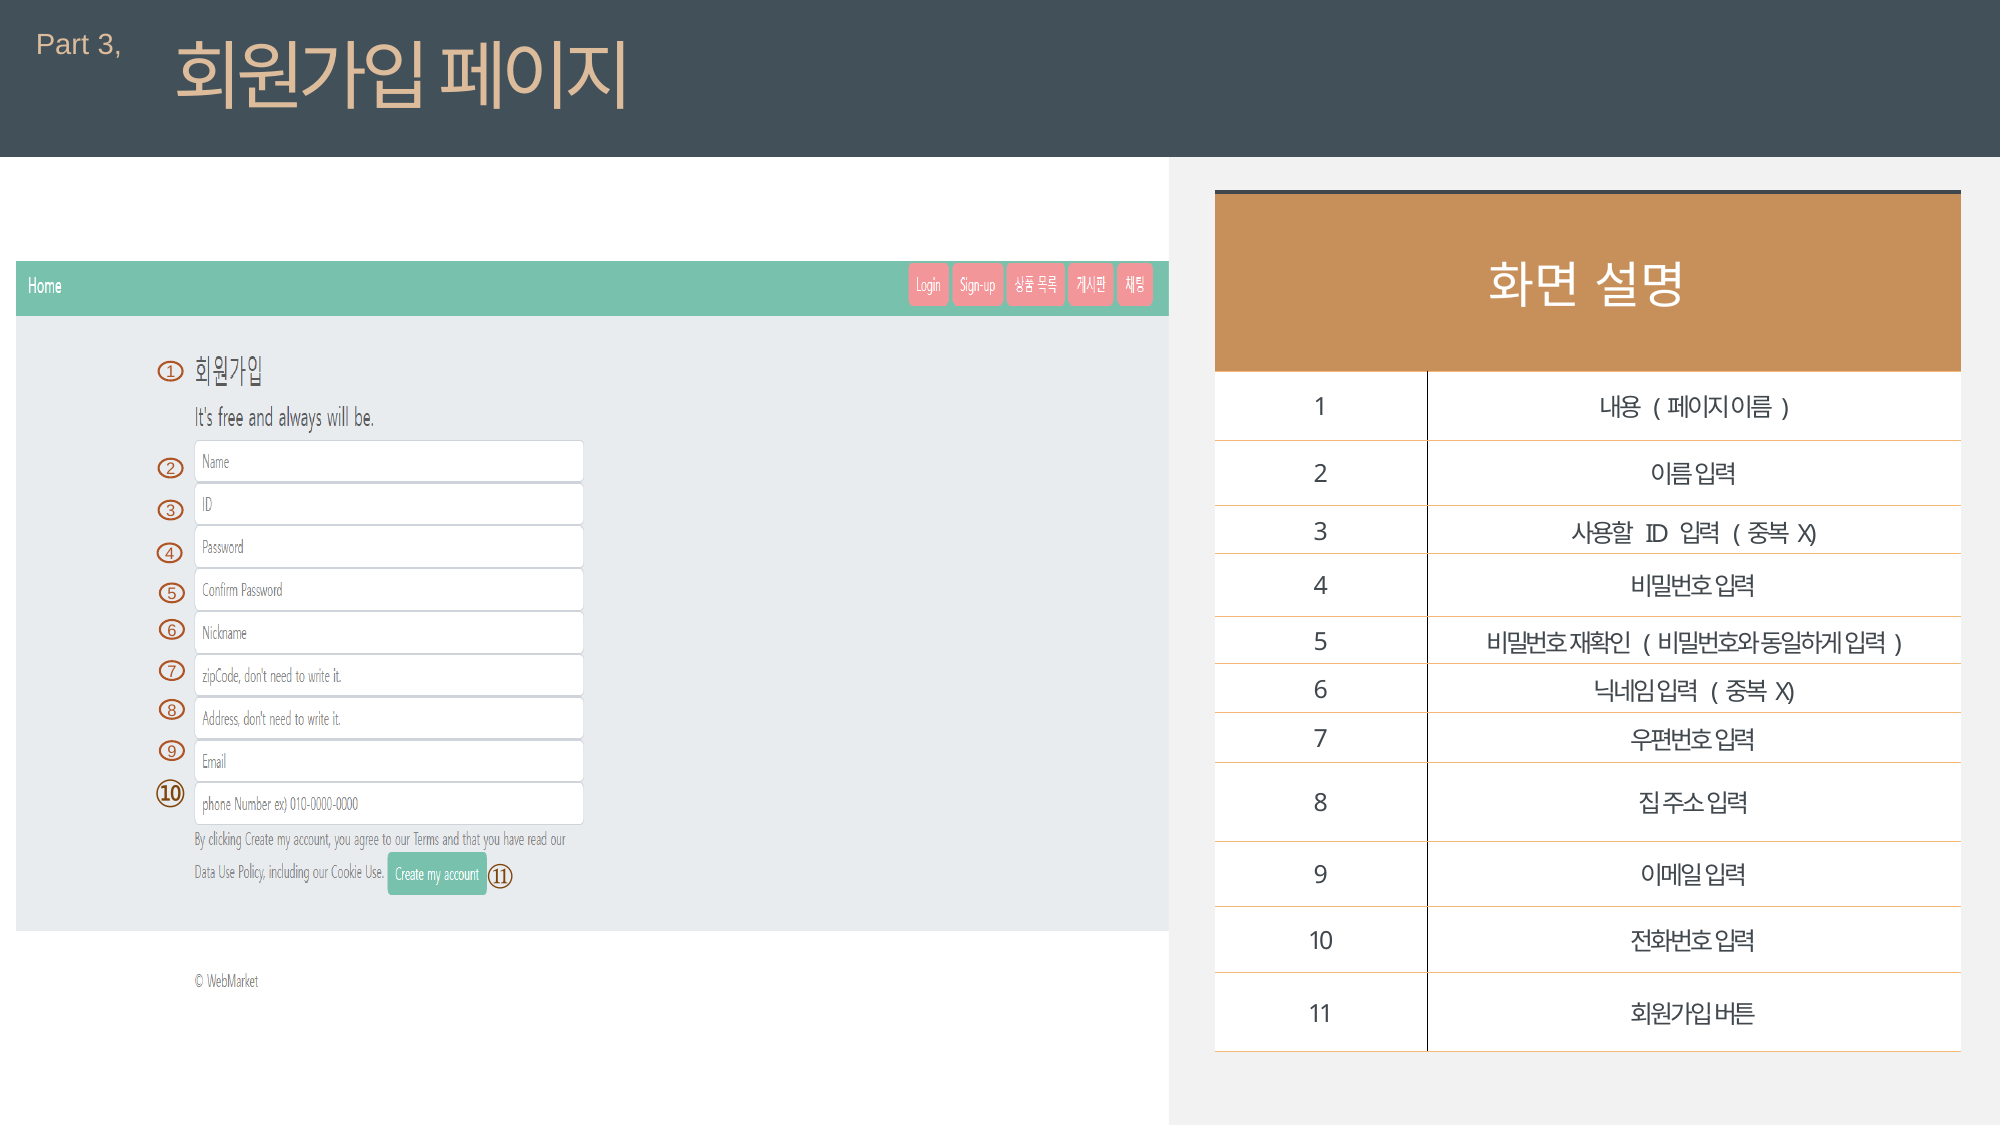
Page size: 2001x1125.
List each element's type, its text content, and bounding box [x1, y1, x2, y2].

table_cell 전화번호 입력 [1428, 907, 1961, 972]
table_cell 3 [1215, 506, 1427, 553]
table_cell 우편번호 입력 [1428, 713, 1961, 762]
table_cell 1 [1215, 372, 1427, 440]
table_cell 내용 (페이지 이름) [1428, 372, 1961, 440]
table_cell 비밀번호 재확인 (비밀번호와 동일하게 입력) [1428, 617, 1961, 663]
text_box 회원가입 페이지 [158, 20, 834, 126]
table_cell 9 [1215, 842, 1427, 906]
table_cell 11 [1215, 973, 1427, 1051]
table_cell 7 [1215, 713, 1427, 762]
table_cell 5 [1215, 617, 1427, 663]
table_cell 4 [1215, 554, 1427, 616]
table_cell 2 [1215, 441, 1427, 505]
table_header 화면 설명 [1215, 194, 1961, 371]
table_cell 6 [1215, 664, 1427, 712]
table_cell 8 [1215, 763, 1427, 841]
table_cell 비밀번호 입력 [1428, 554, 1961, 616]
text_box Part 3, [21, 18, 138, 68]
text_box [0, 0, 2000, 158]
text_box [1168, 158, 2000, 1125]
picture [15, 261, 1170, 1016]
table_cell 이메일 입력 [1428, 842, 1961, 906]
table_cell 10 [1215, 907, 1427, 972]
table_cell 집 주소 입력 [1428, 763, 1961, 841]
table_cell 이름 입력 [1428, 441, 1961, 505]
table_cell 닉네임 입력 (중복X) [1428, 664, 1961, 712]
table_cell 사용할 ID 입력 (중복X) [1428, 506, 1961, 553]
table_cell 회원가입 버튼 [1428, 973, 1961, 1051]
